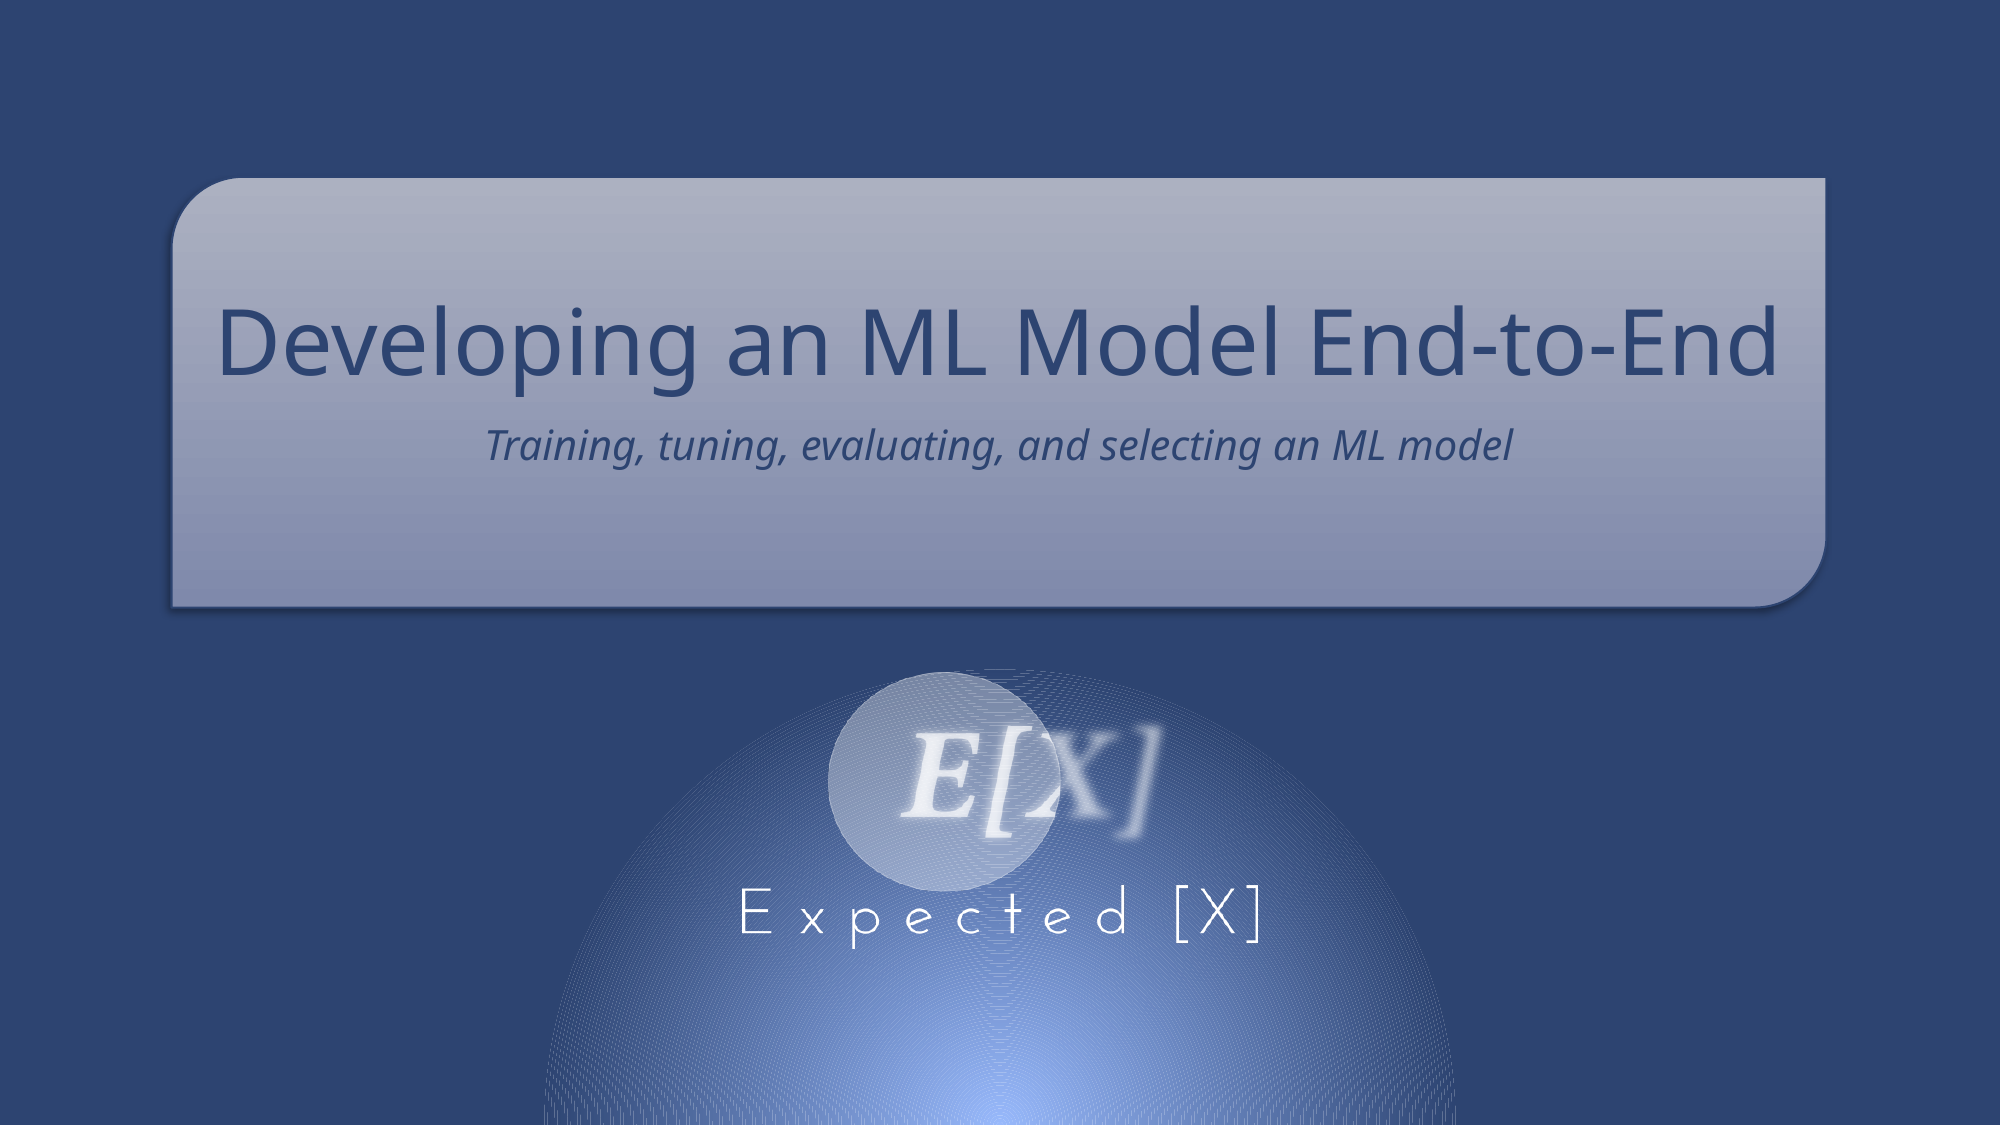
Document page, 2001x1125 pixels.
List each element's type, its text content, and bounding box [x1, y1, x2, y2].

list Training, tuning, evaluating, and selecting an ML model [173, 396, 1825, 498]
picture [742, 672, 1258, 949]
title Developing an ML Model End-to-End [173, 295, 1825, 396]
